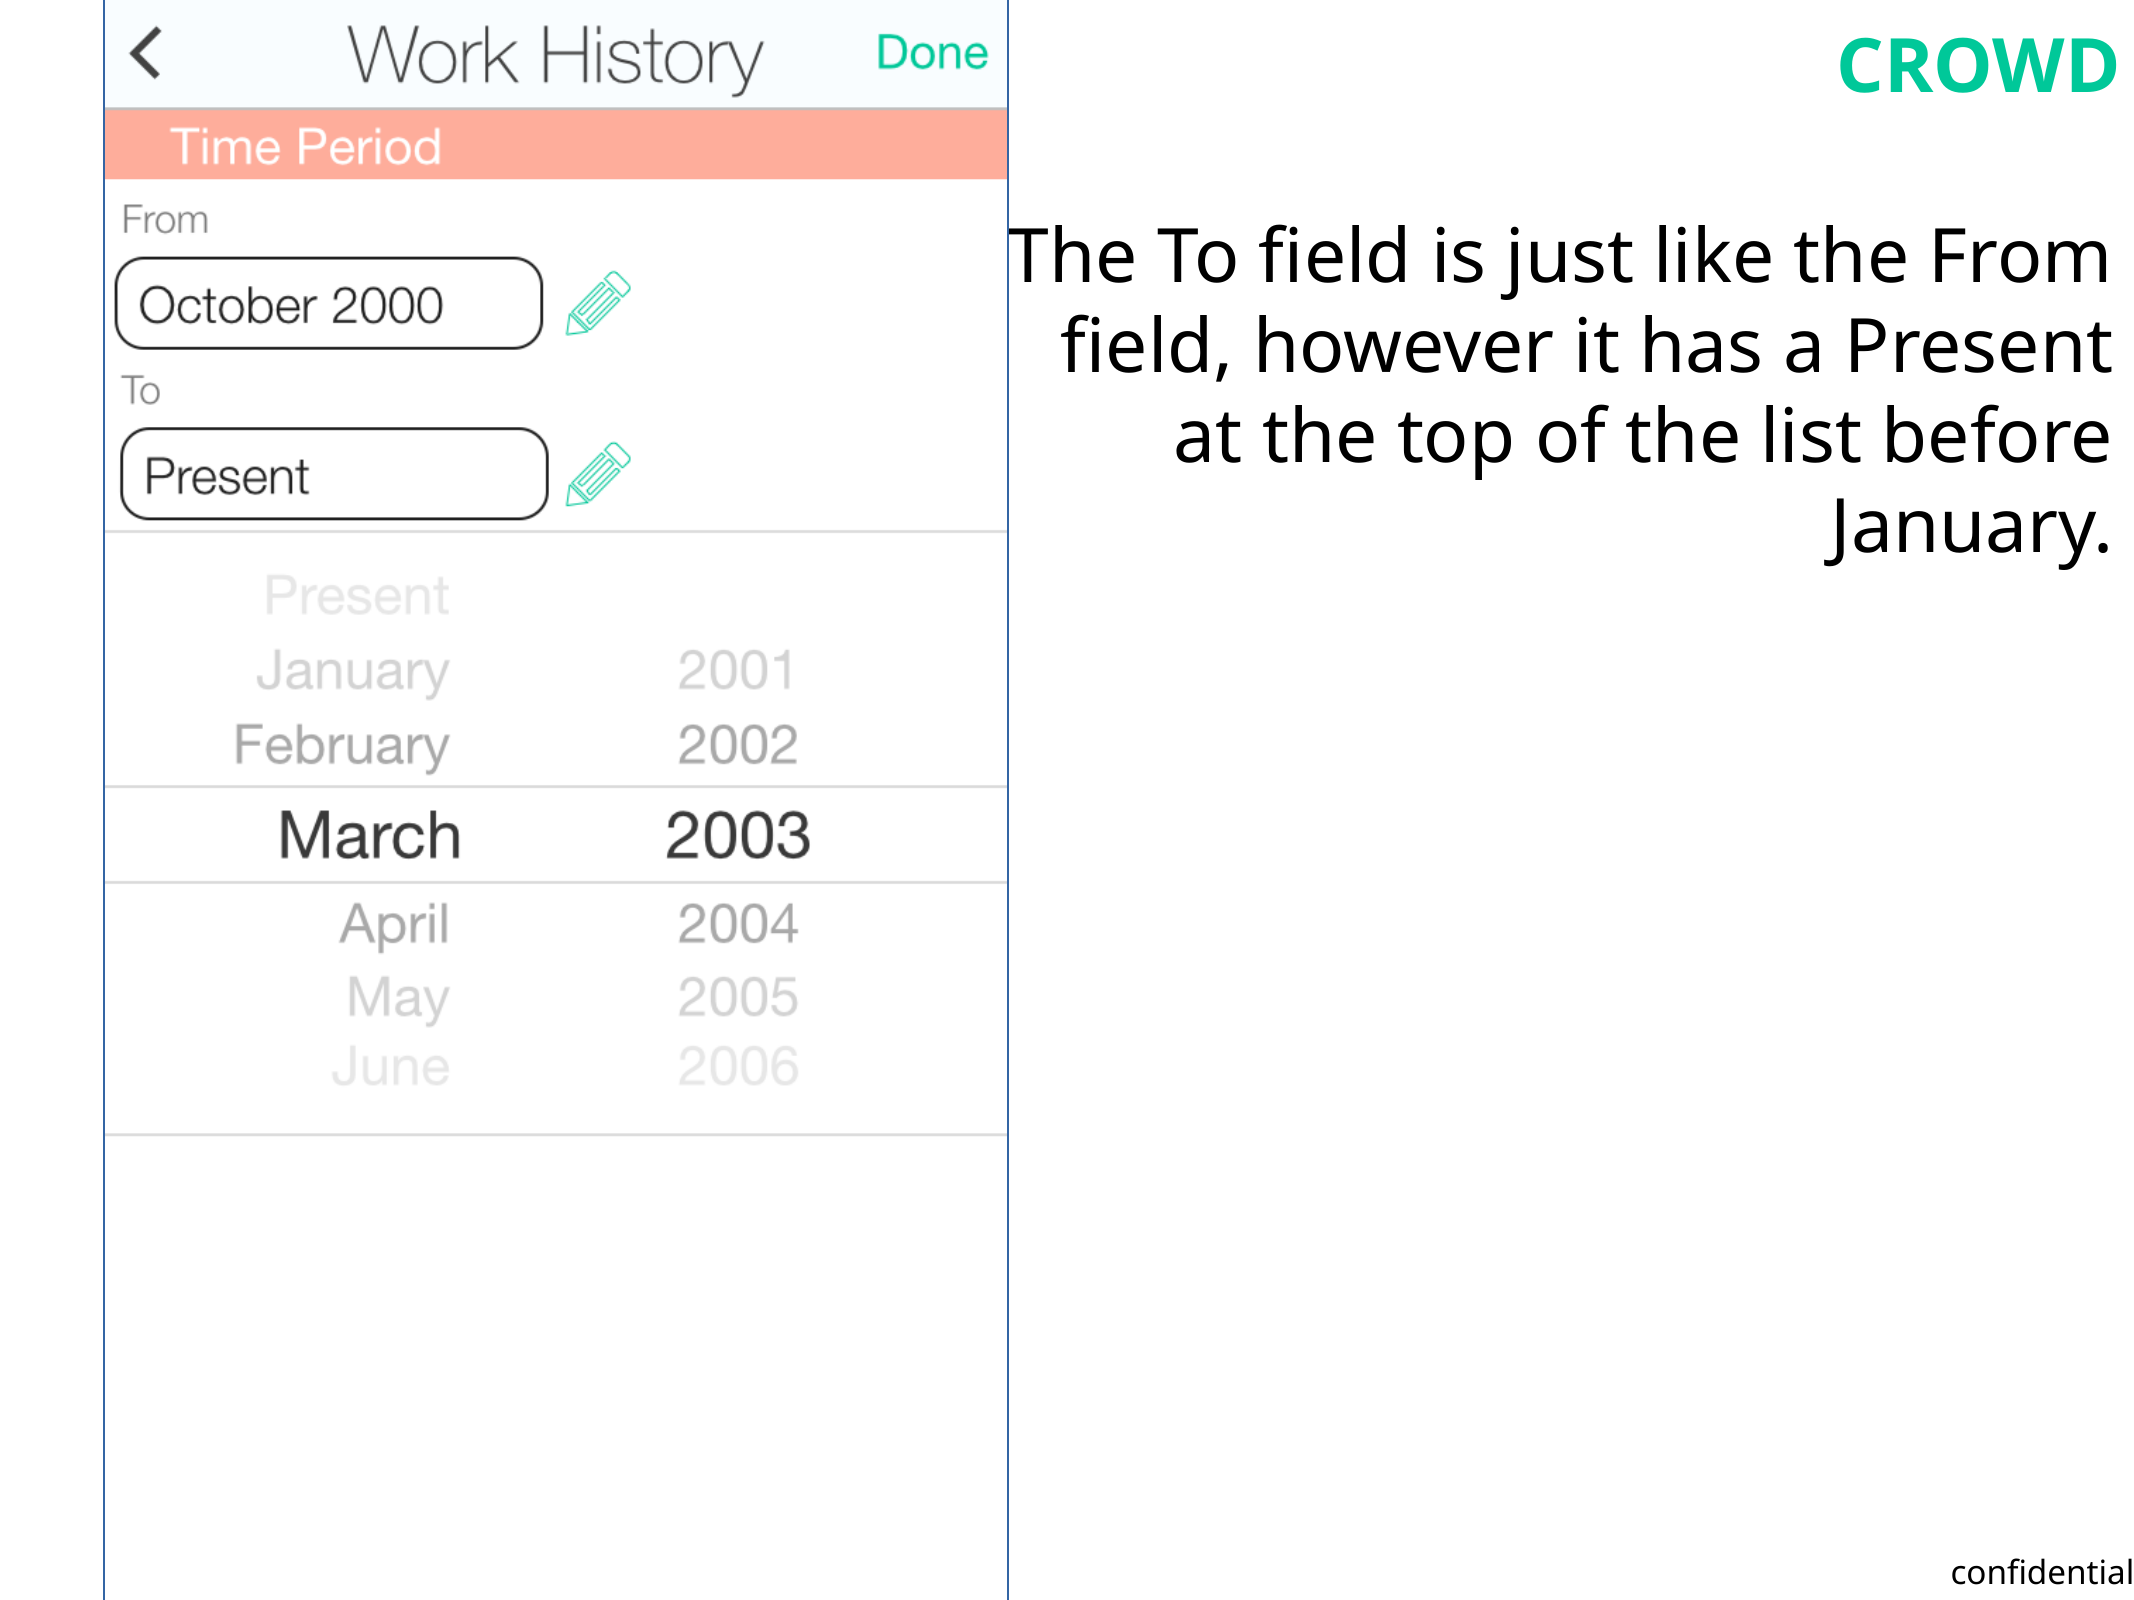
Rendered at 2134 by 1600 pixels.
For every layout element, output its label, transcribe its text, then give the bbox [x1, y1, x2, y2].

text_box The To field is just like the From field, however it has a Present at the top of the list before January. [1015, 199, 2122, 576]
picture [104, 0, 1007, 1600]
